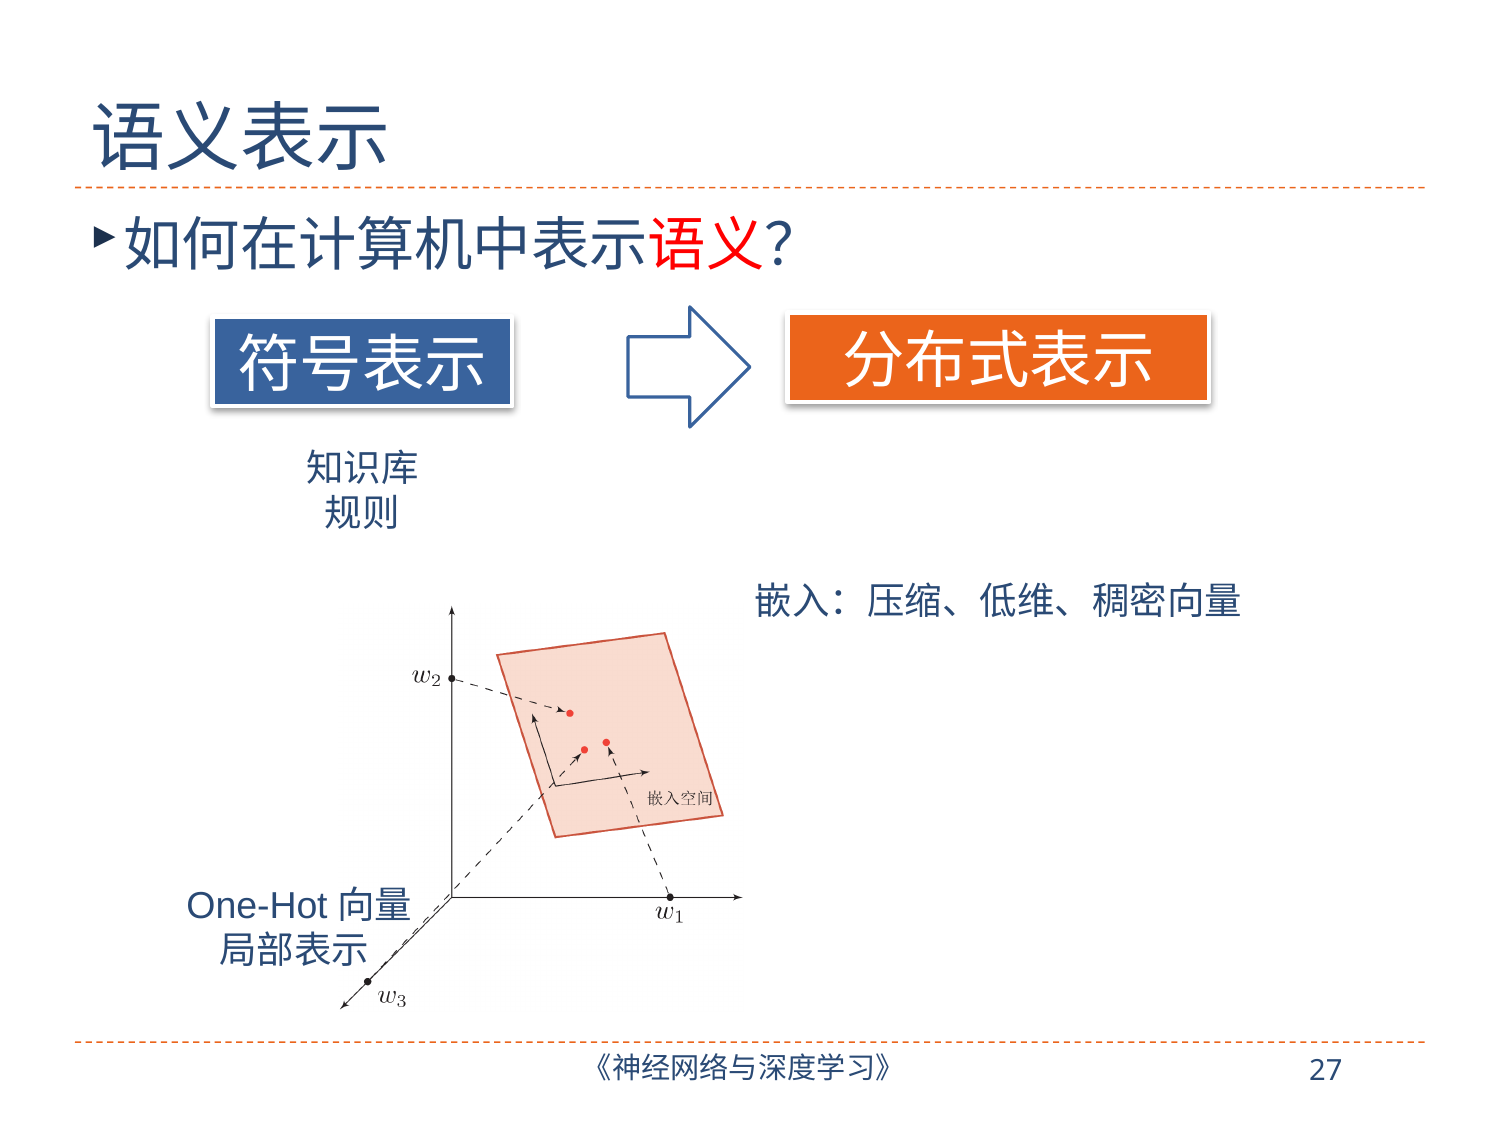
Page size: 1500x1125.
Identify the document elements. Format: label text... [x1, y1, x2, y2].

text_box 符号表示 [210, 314, 514, 408]
text_box 局部表示 [204, 934, 332, 979]
list 如何在计算机中表示语义？ [75, 200, 1425, 1010]
text_box One-Hot向量 [96, 874, 332, 934]
picture [338, 603, 745, 1012]
text_box 分布式表示 [785, 310, 1211, 404]
title 语义表示 [75, 24, 1425, 188]
text_box 嵌入：压缩、低维、稠密向量 [739, 569, 1258, 630]
text_box [626, 305, 752, 429]
text_box 知识库 规则 [243, 436, 482, 542]
